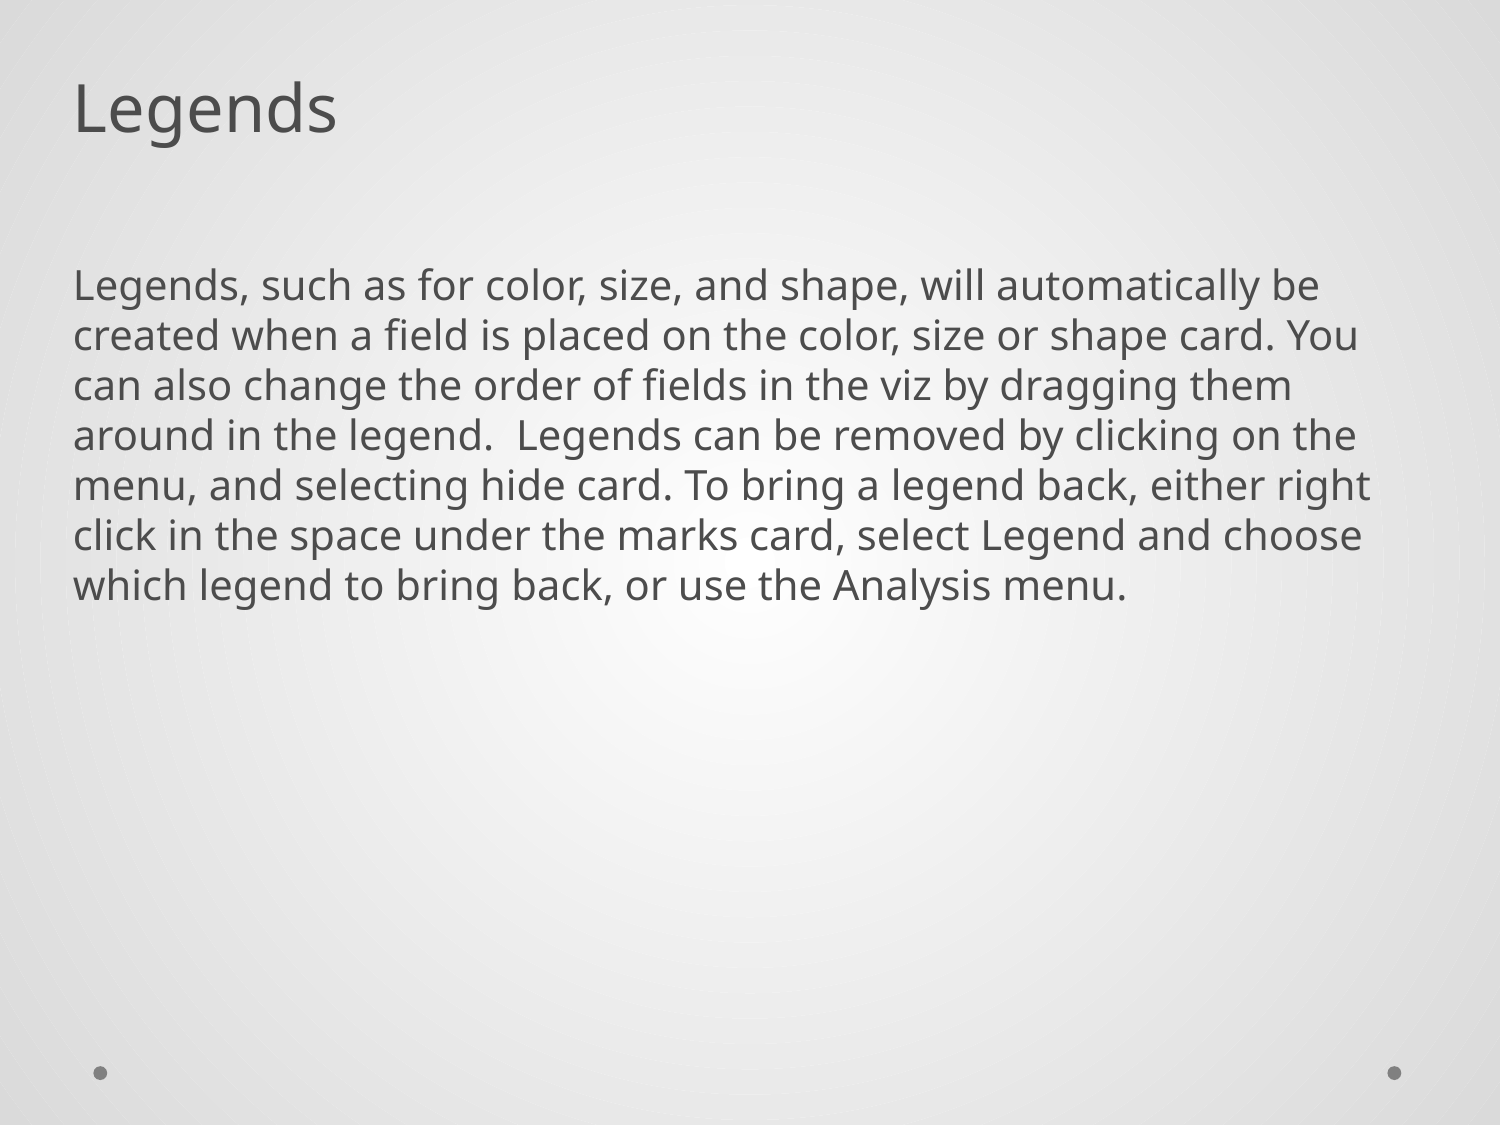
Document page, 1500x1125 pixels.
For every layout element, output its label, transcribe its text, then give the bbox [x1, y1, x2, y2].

list Legends [72, 81, 1434, 147]
list Legends, such as for color, size, and shape, will automatically be created when a field is placed on the color, size or shape card. You can also change the order of fields in the viz by dragging them around in the legend. Legends can be removed by clicking on the menu, and selecting hide card. To bring a legend back, either right click in the space under the marks card, select Legend and choose which legend to bring back, or use the Analysis menu. [72, 258, 1434, 613]
